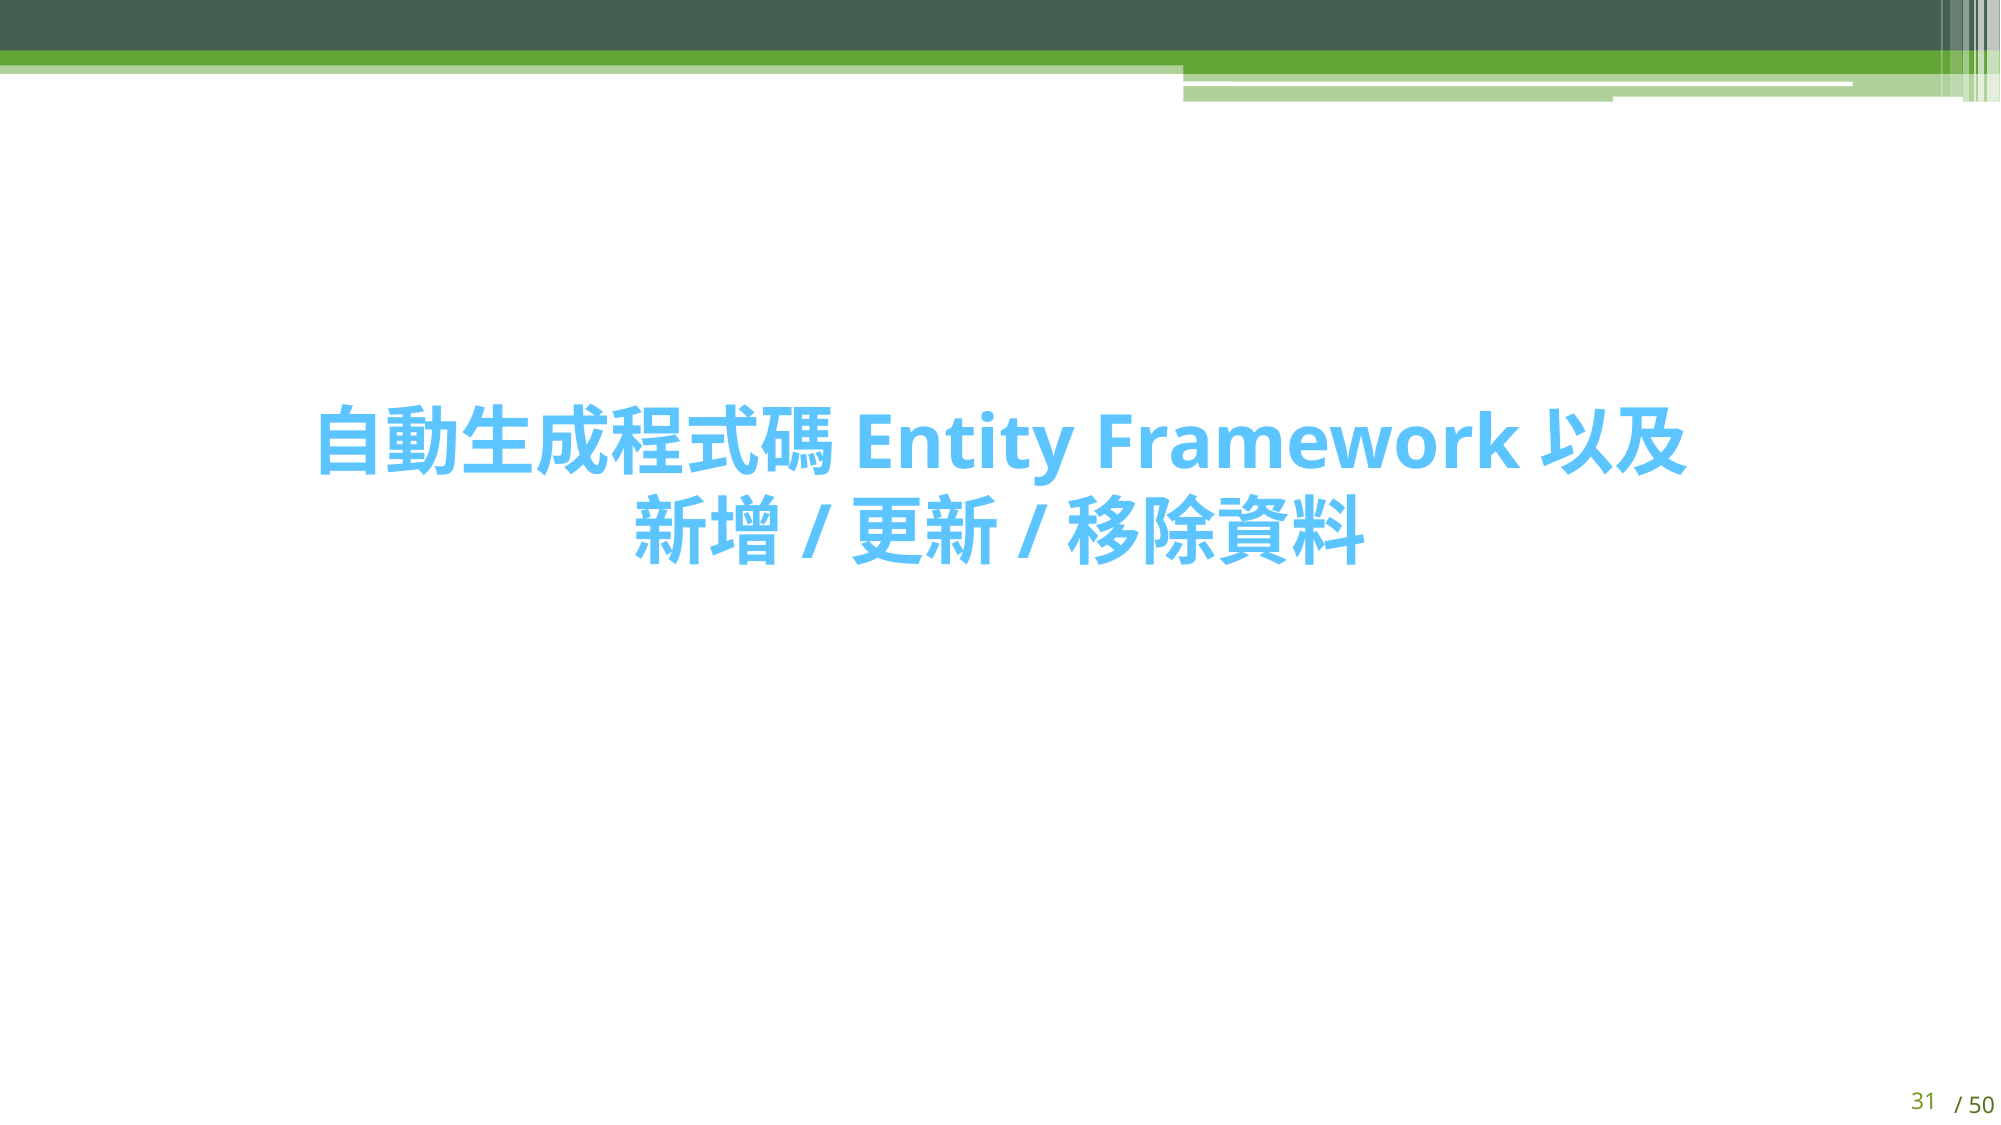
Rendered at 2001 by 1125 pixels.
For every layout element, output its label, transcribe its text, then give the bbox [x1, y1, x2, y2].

text_box 自動生成程式碼Entity Framework以及 新增/更新/移除資料 [213, 385, 1787, 581]
footer / 50 [1919, 1083, 2000, 1124]
slide_number 30 [1785, 1065, 1953, 1125]
